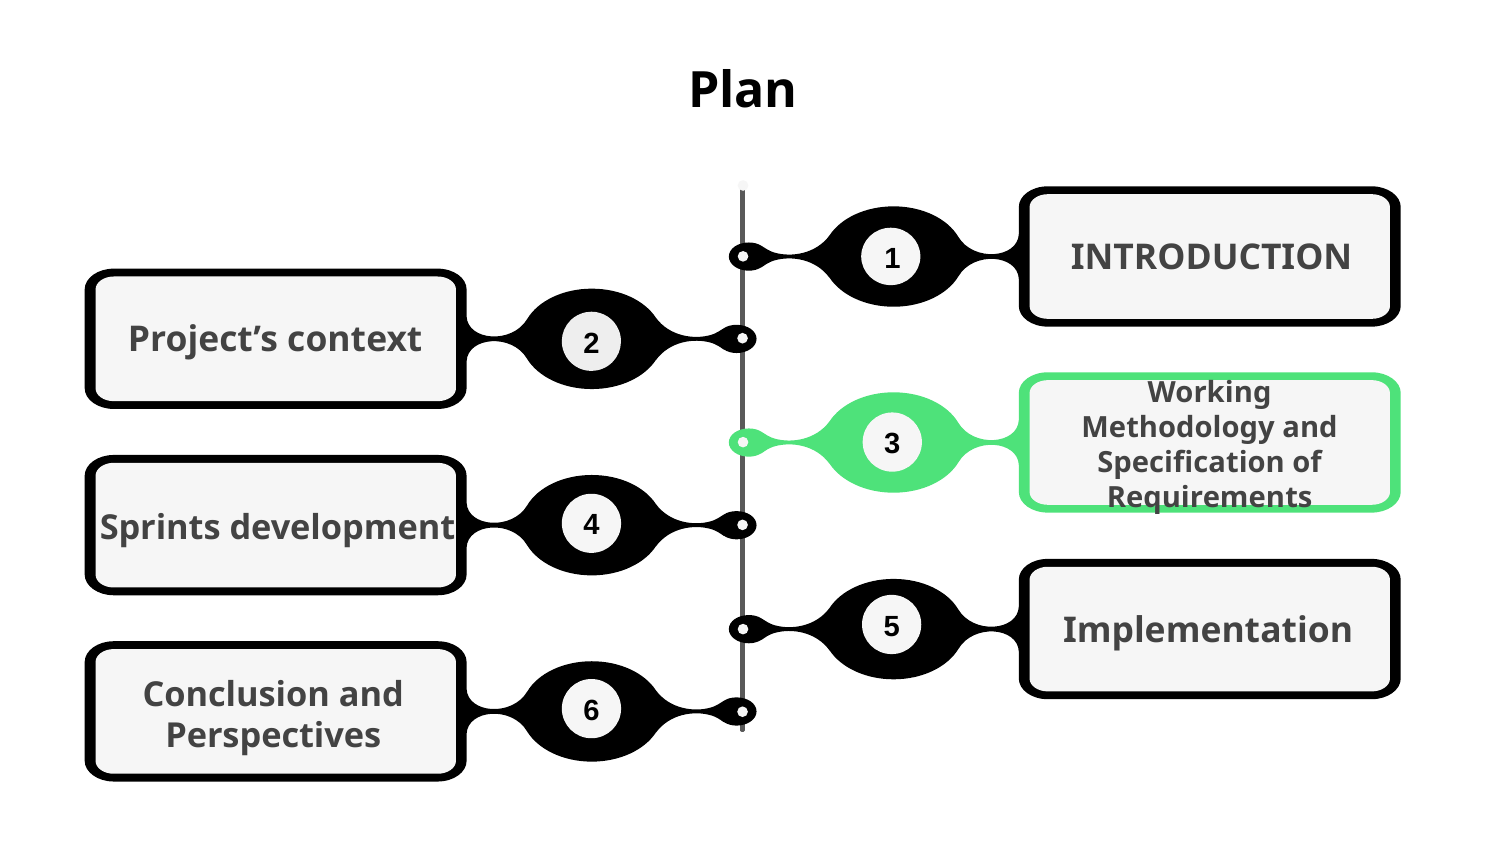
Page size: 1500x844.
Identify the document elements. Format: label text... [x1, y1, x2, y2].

text_box Plan [517, 49, 969, 125]
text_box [84, 185, 1402, 782]
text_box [103, 319, 449, 392]
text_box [1038, 237, 1383, 312]
